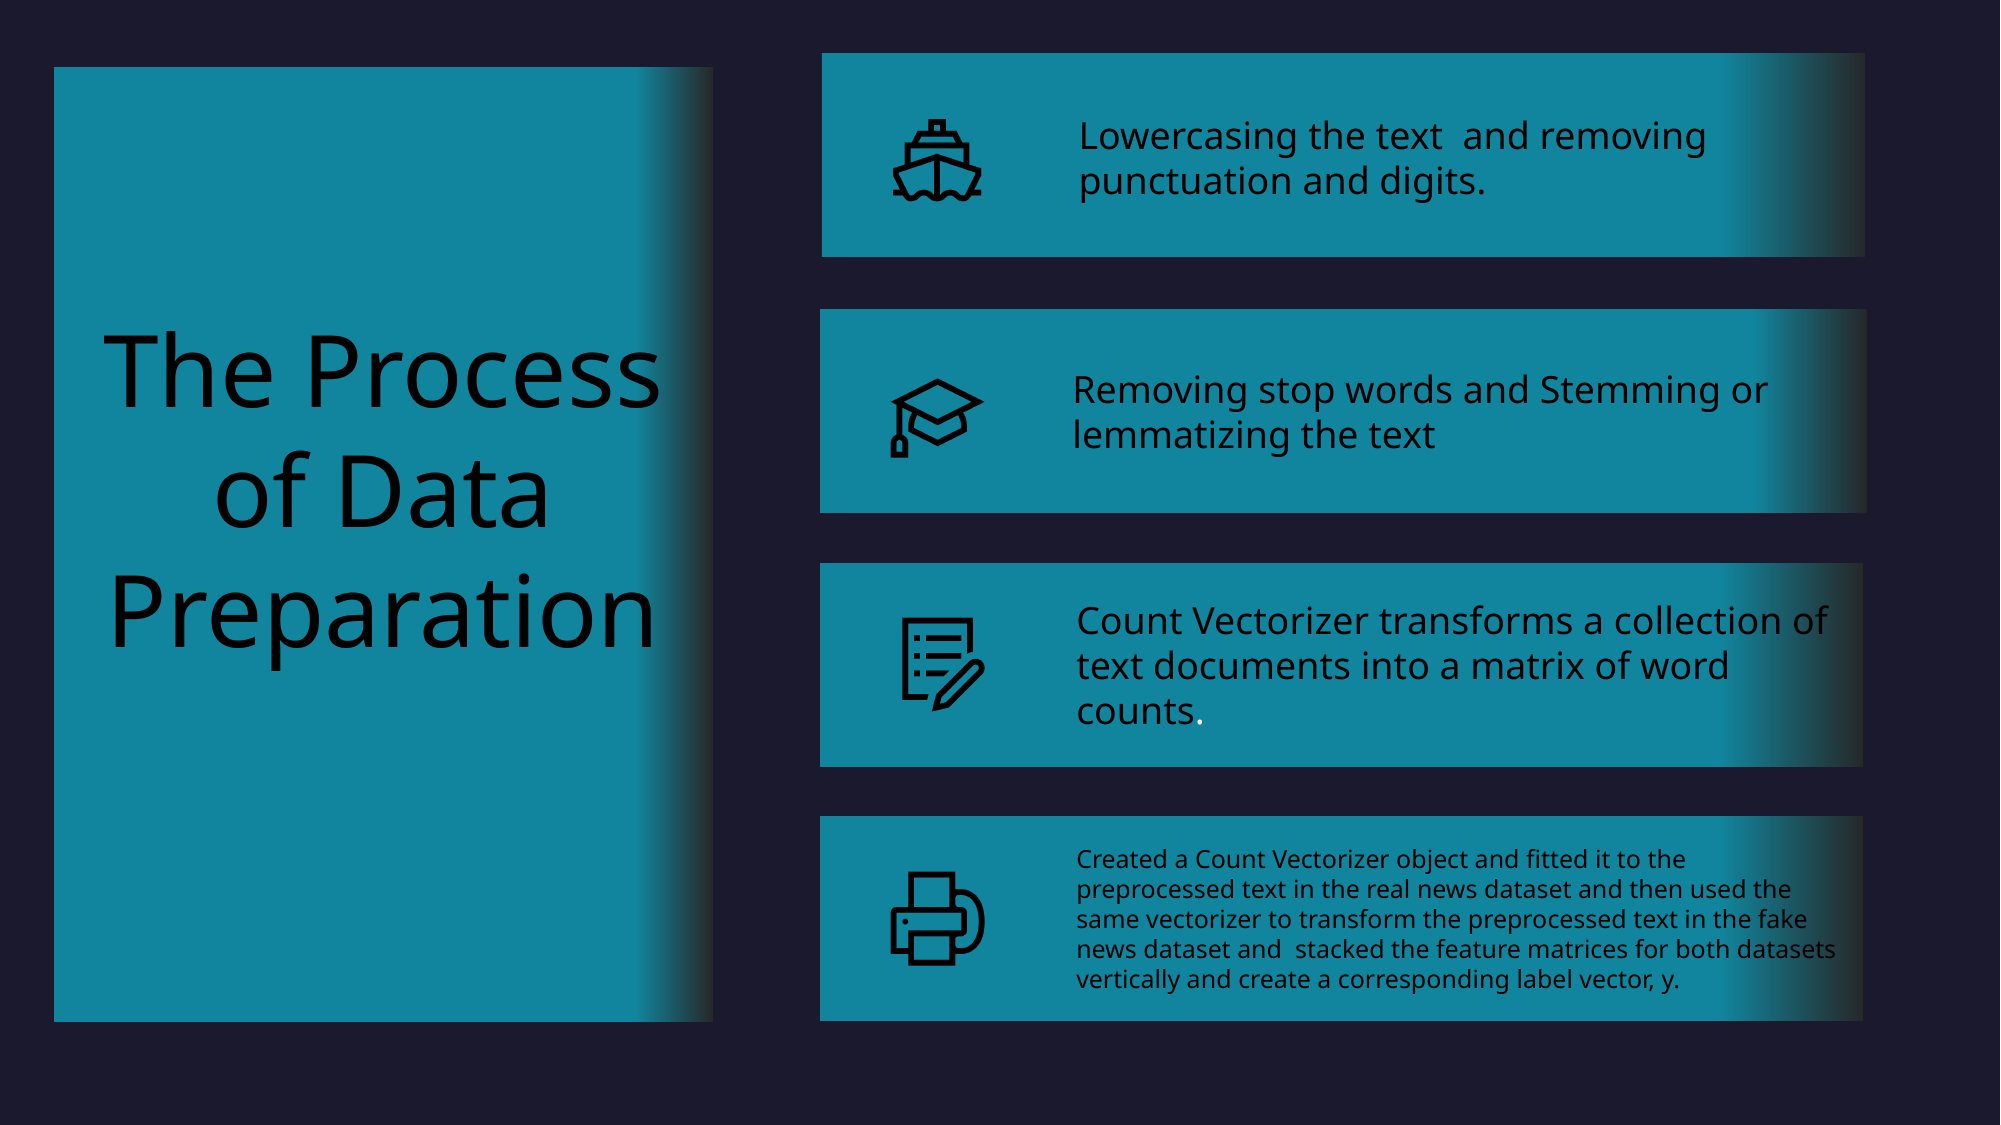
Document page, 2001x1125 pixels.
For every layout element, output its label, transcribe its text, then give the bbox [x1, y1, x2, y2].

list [821, 53, 1865, 1022]
title The Process of Data Preparation [54, 67, 713, 1022]
